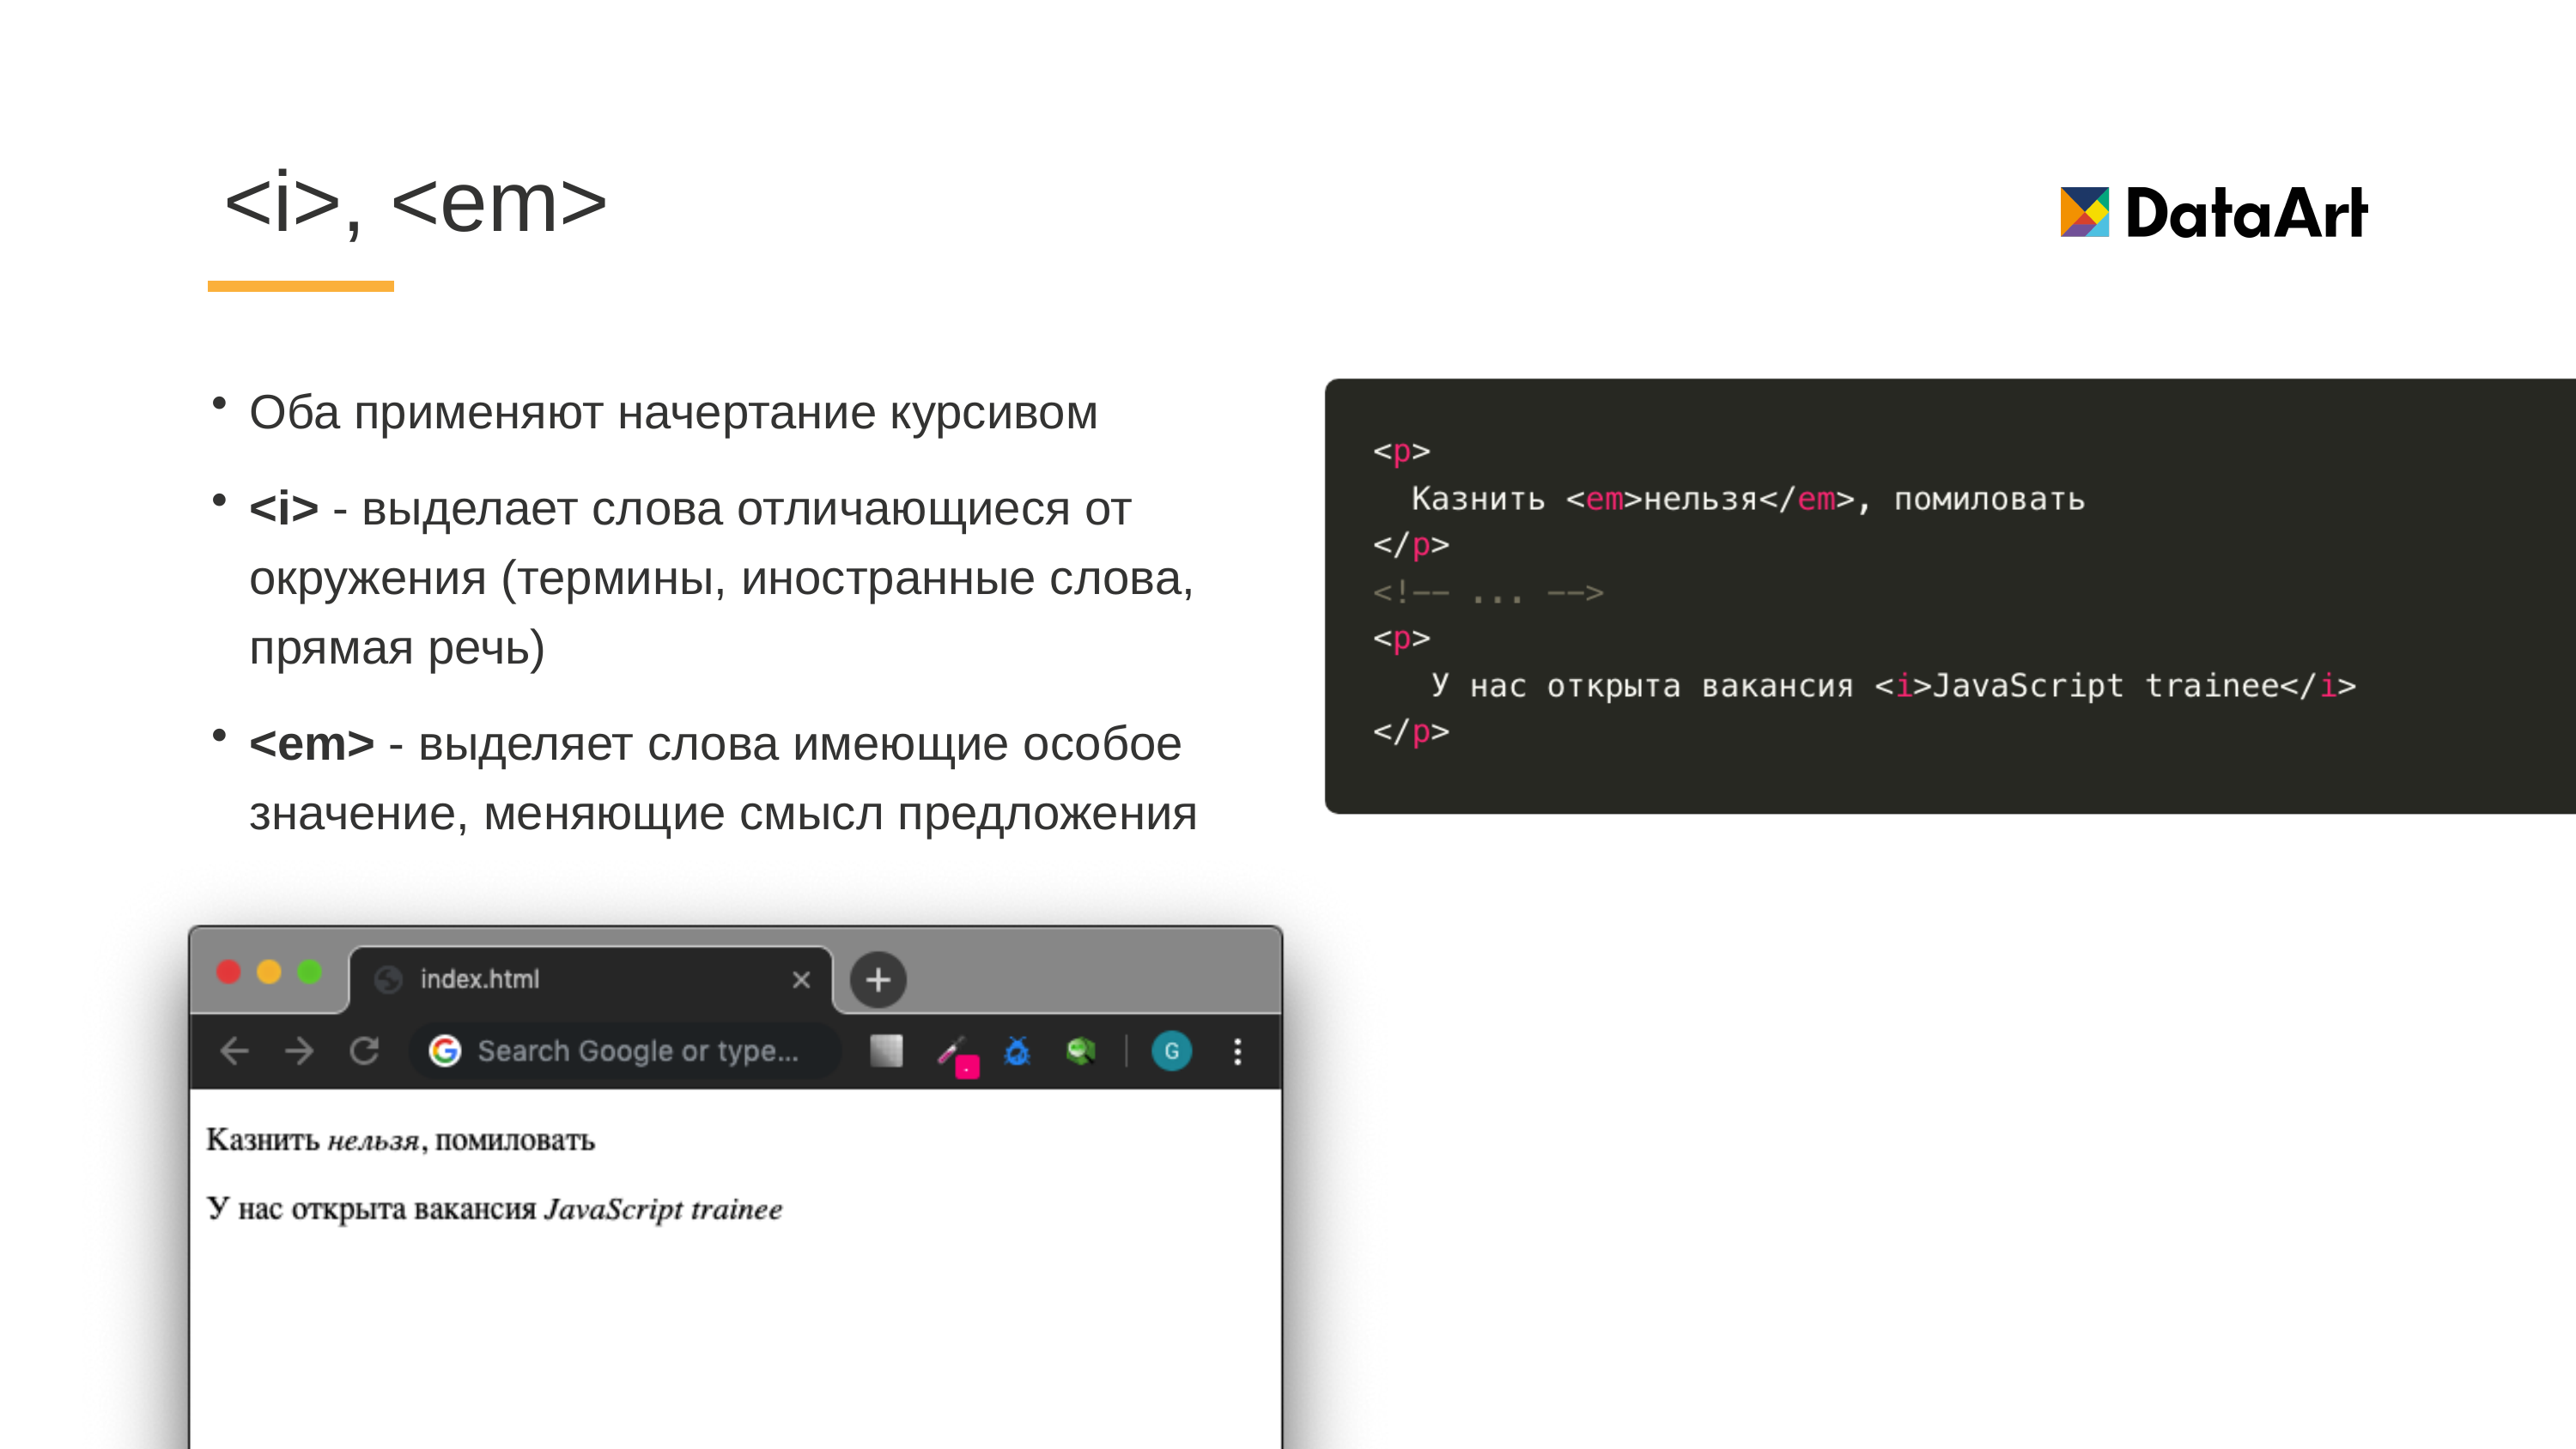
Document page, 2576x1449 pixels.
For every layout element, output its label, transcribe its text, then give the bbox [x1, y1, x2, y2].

picture [76, 320, 2576, 1449]
list Оба применяют начертание курсивом <i> - выделает слова отличающиеся от окружения (термины, иностранные слова, прямая речь) <em> - выделяет слова имеющие особое значение, меняющие смысл предложения [210, 367, 1262, 851]
picture [2061, 187, 2368, 238]
title <i>, <em> [222, 152, 1893, 273]
picture [208, 281, 394, 292]
